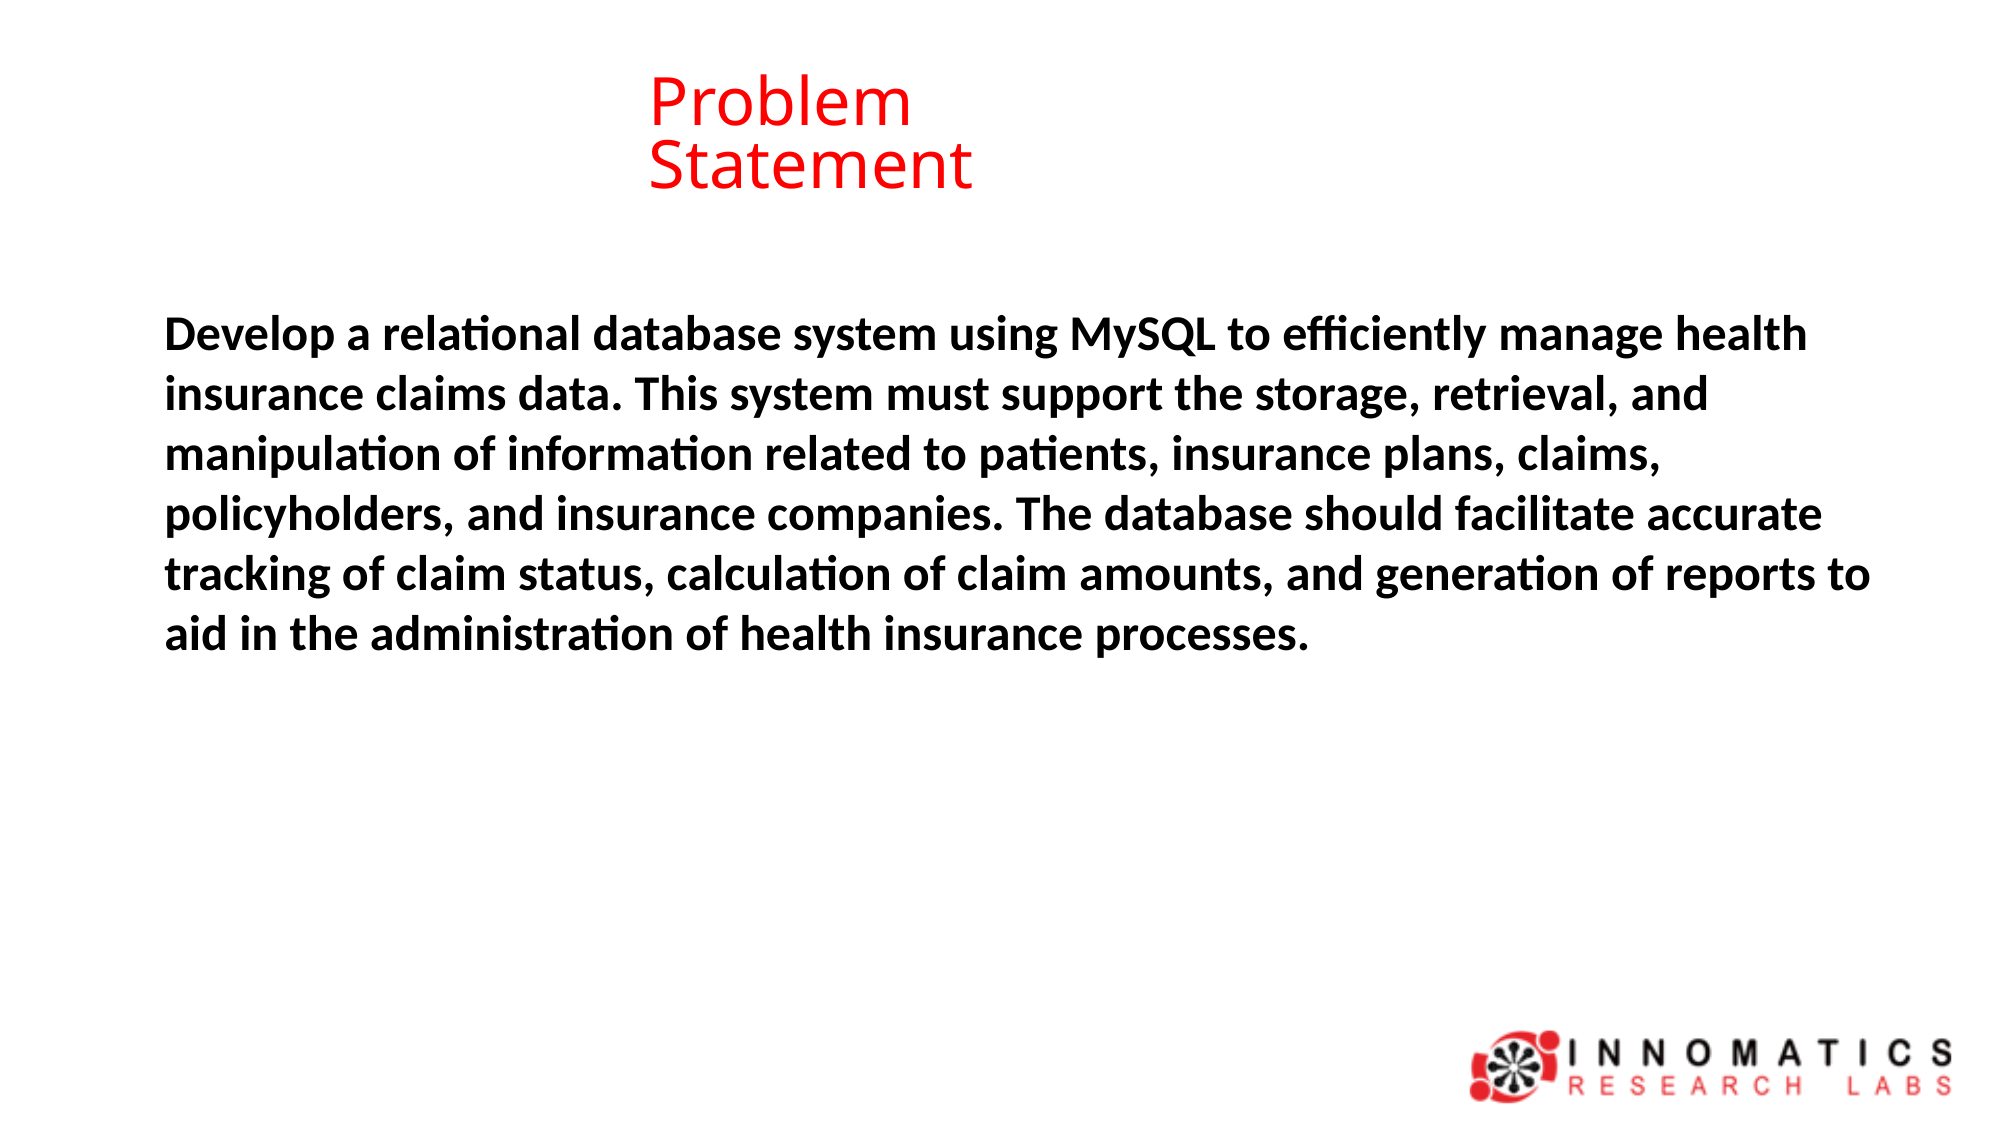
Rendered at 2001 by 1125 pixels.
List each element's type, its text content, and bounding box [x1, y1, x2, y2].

text_box Develop a relational database system using MySQL to efficiently manage health insurance claims data. This system must support the storage, retrieval, and manipulation of information related to patients, insurance plans, claims, policyholders, and insurance companies. The database should facilitate accurate tracking of claim status, calculation of claim amounts, and generation of reports to aid in the administration of health insurance processes. [149, 292, 1903, 668]
text_box Problem Statement [633, 66, 1260, 210]
picture [1445, 1014, 1975, 1125]
